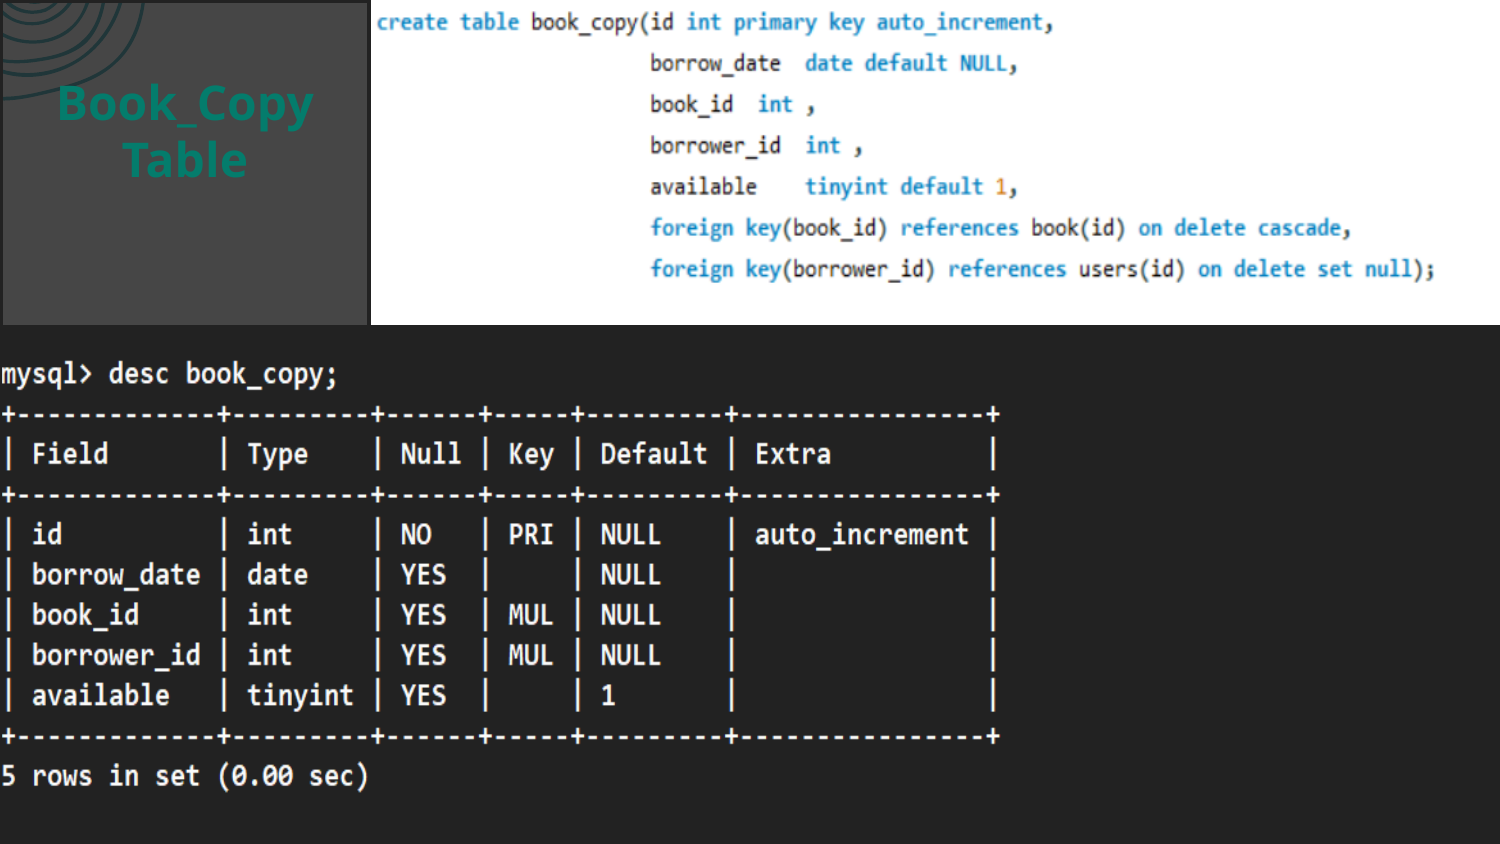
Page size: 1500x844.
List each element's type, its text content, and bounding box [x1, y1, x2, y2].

picture [1, 0, 1500, 844]
title Book_Copy Table [0, 0, 367, 325]
